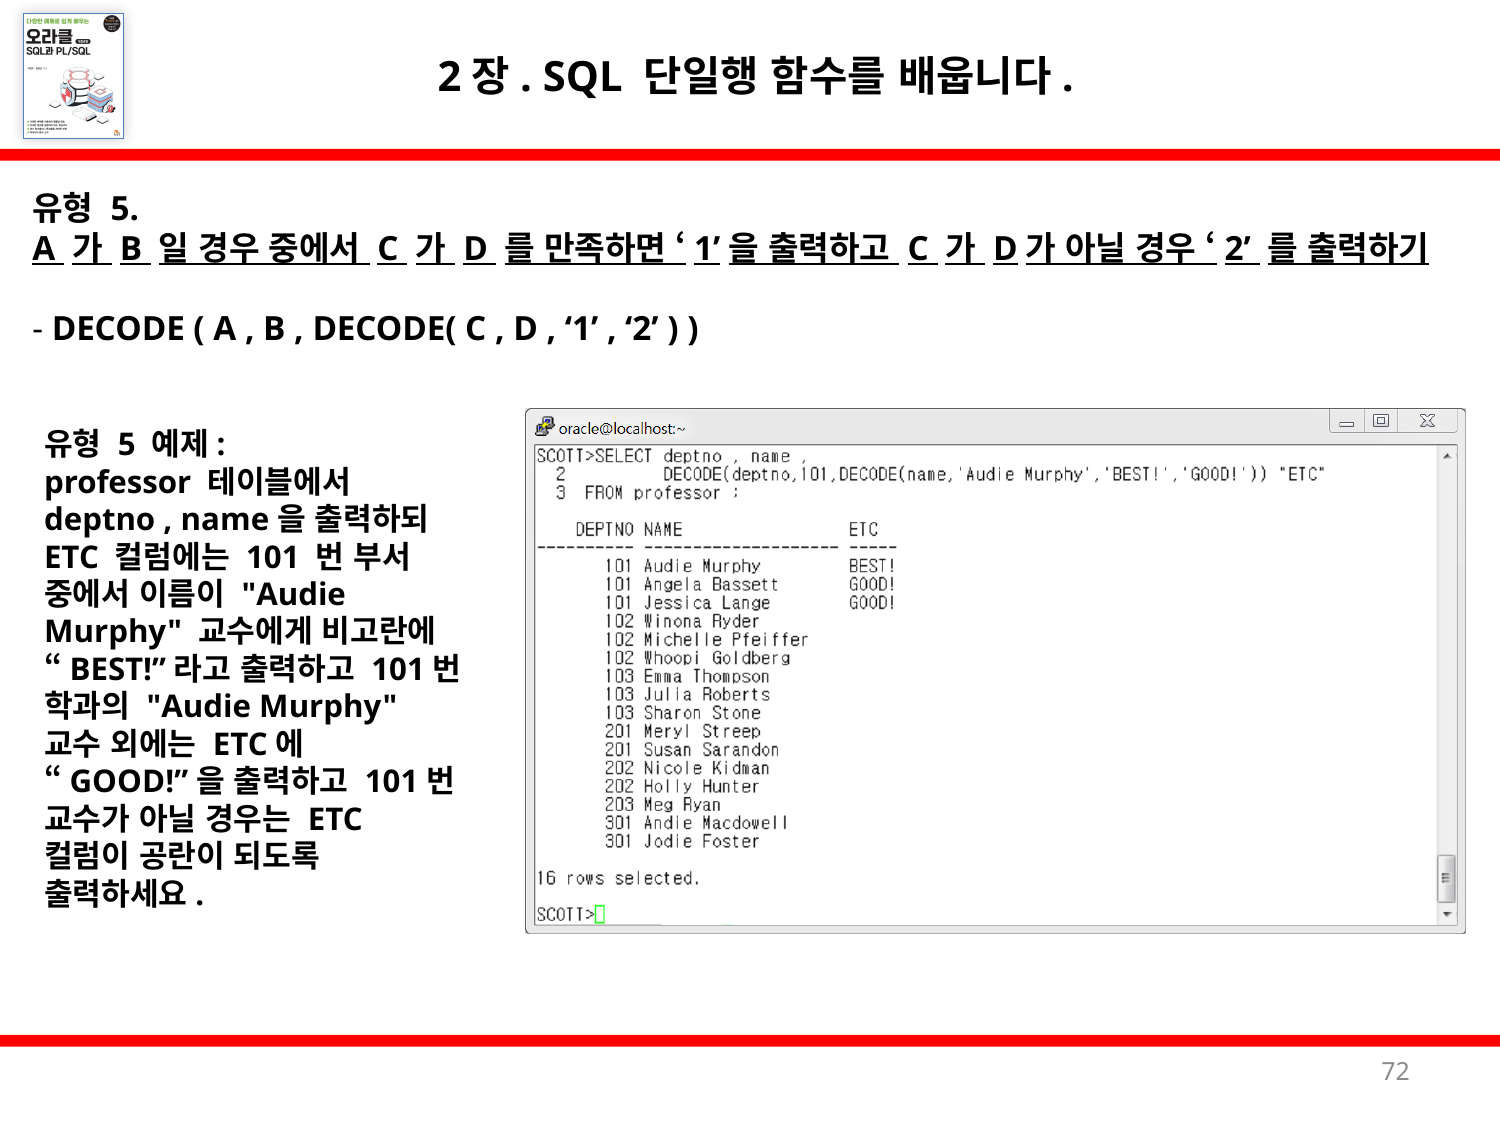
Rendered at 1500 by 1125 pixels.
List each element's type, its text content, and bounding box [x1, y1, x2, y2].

picture [525, 408, 1467, 934]
text_box 유형 5. A 가 B 일 경우 중에서 C 가 D 를 만족하면 ‘1’을 출력하고 C 가 D가 아닐 경우 ‘2’ 를 출력하기 - DECODE ( A , B , DECODE( C , D , ‘1’ , ‘2’ ) ) [16, 171, 1484, 364]
text_box 2장. SQL 단일행 함수를 배웁니다. [252, 0, 1260, 151]
text_box 유형 5 예제: professor 테이블에서 deptno , name을 출력하되 ETC 컬럼에는 101 번 부서 중에서 이름이 "Audie Murphy" 교수에게 비고란에 “BEST!”라고 출력하고 101번 학과의 "Audie Murphy" 교수 외에는 ETC에 “GOOD!”을 출력하고 101번 교수가 아닐 경우는 ETC 컬럼이 공란이 되도록 출력하세요. [27, 371, 480, 1002]
picture [23, 13, 125, 140]
text_box [0, 147, 1500, 163]
slide_number 72 [1074, 1042, 1425, 1103]
text_box [0, 1033, 1500, 1049]
